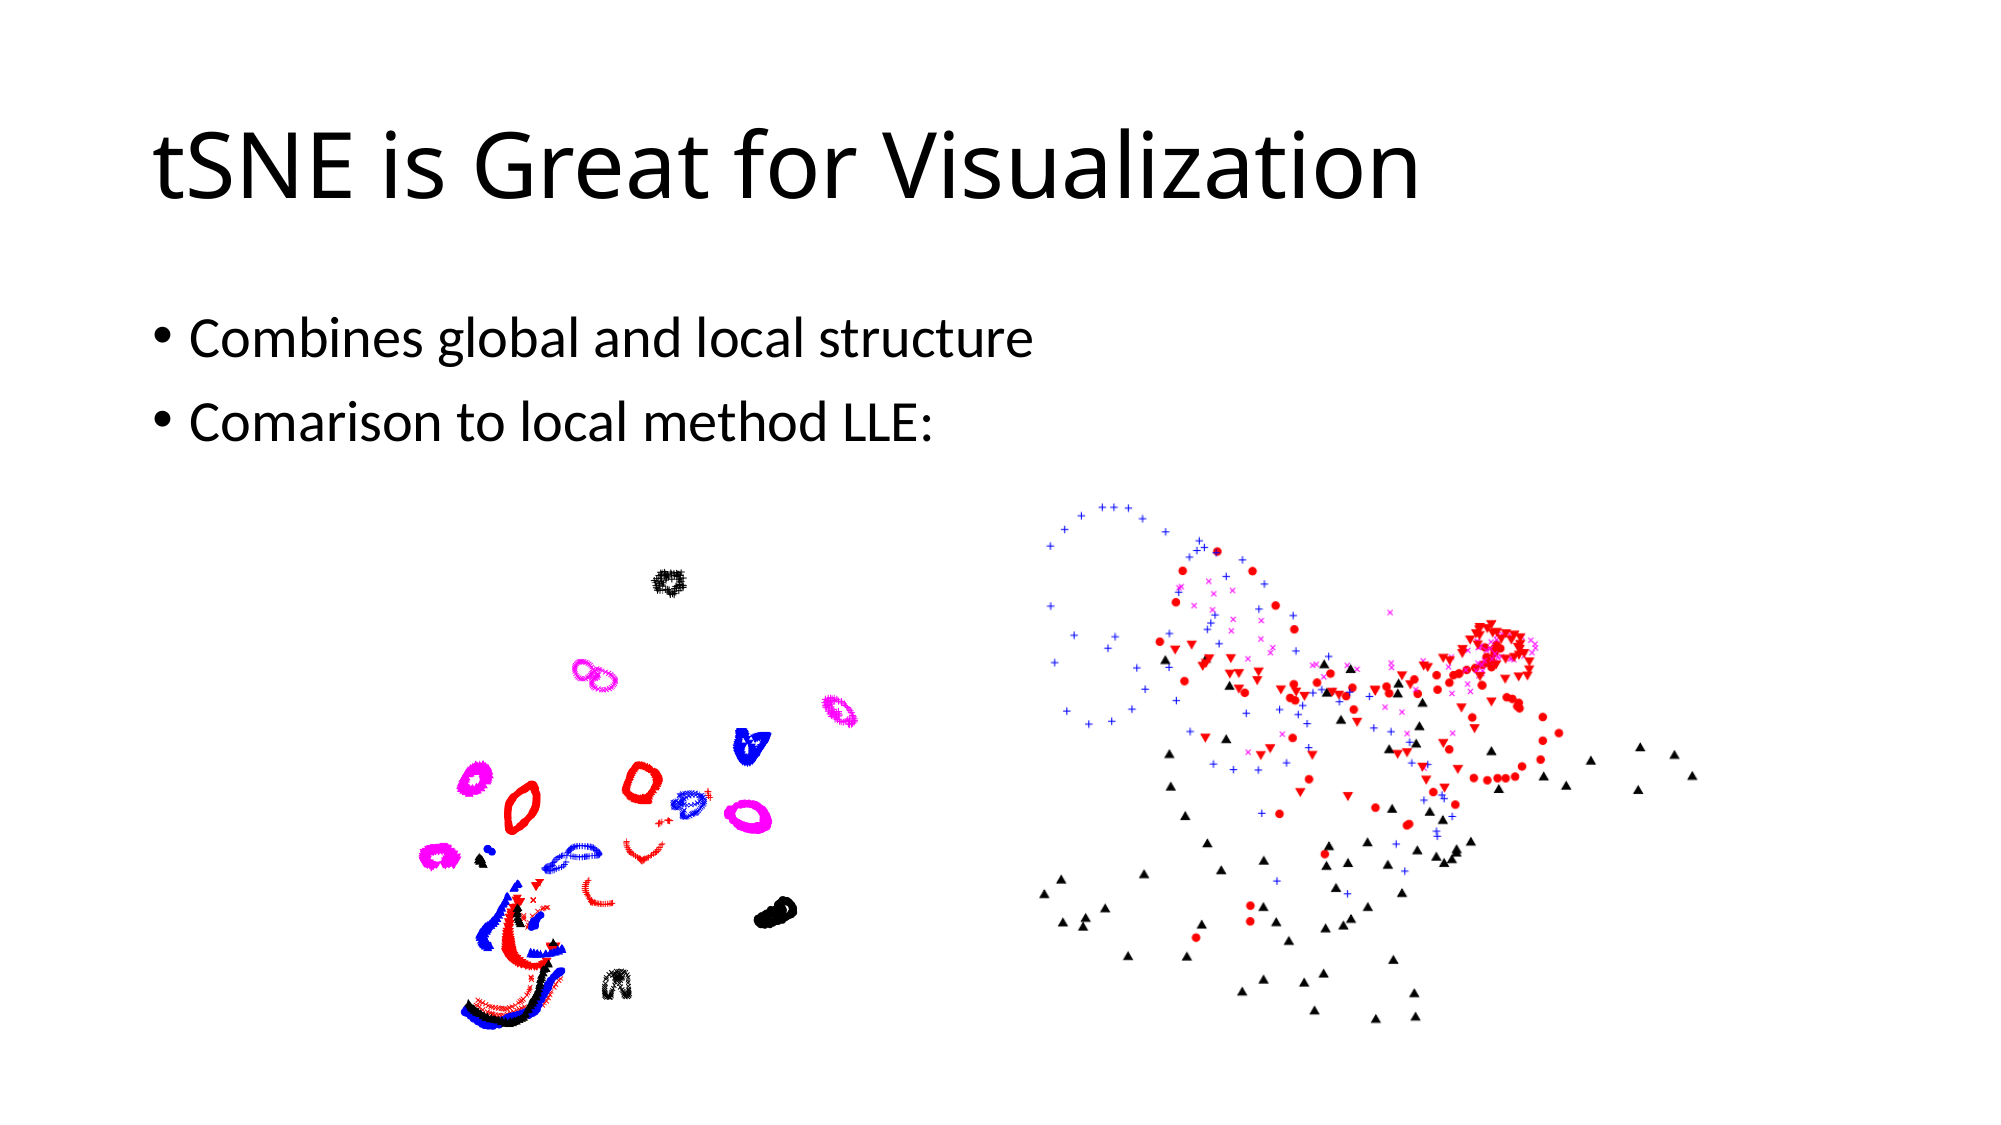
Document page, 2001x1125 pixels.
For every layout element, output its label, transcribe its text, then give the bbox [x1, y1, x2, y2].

picture [1034, 501, 1762, 1060]
title tSNE is Great for Visualization [137, 59, 1863, 278]
picture [333, 508, 895, 1054]
list Combines global and local structure Comarison to local method LLE: [137, 299, 1863, 1014]
